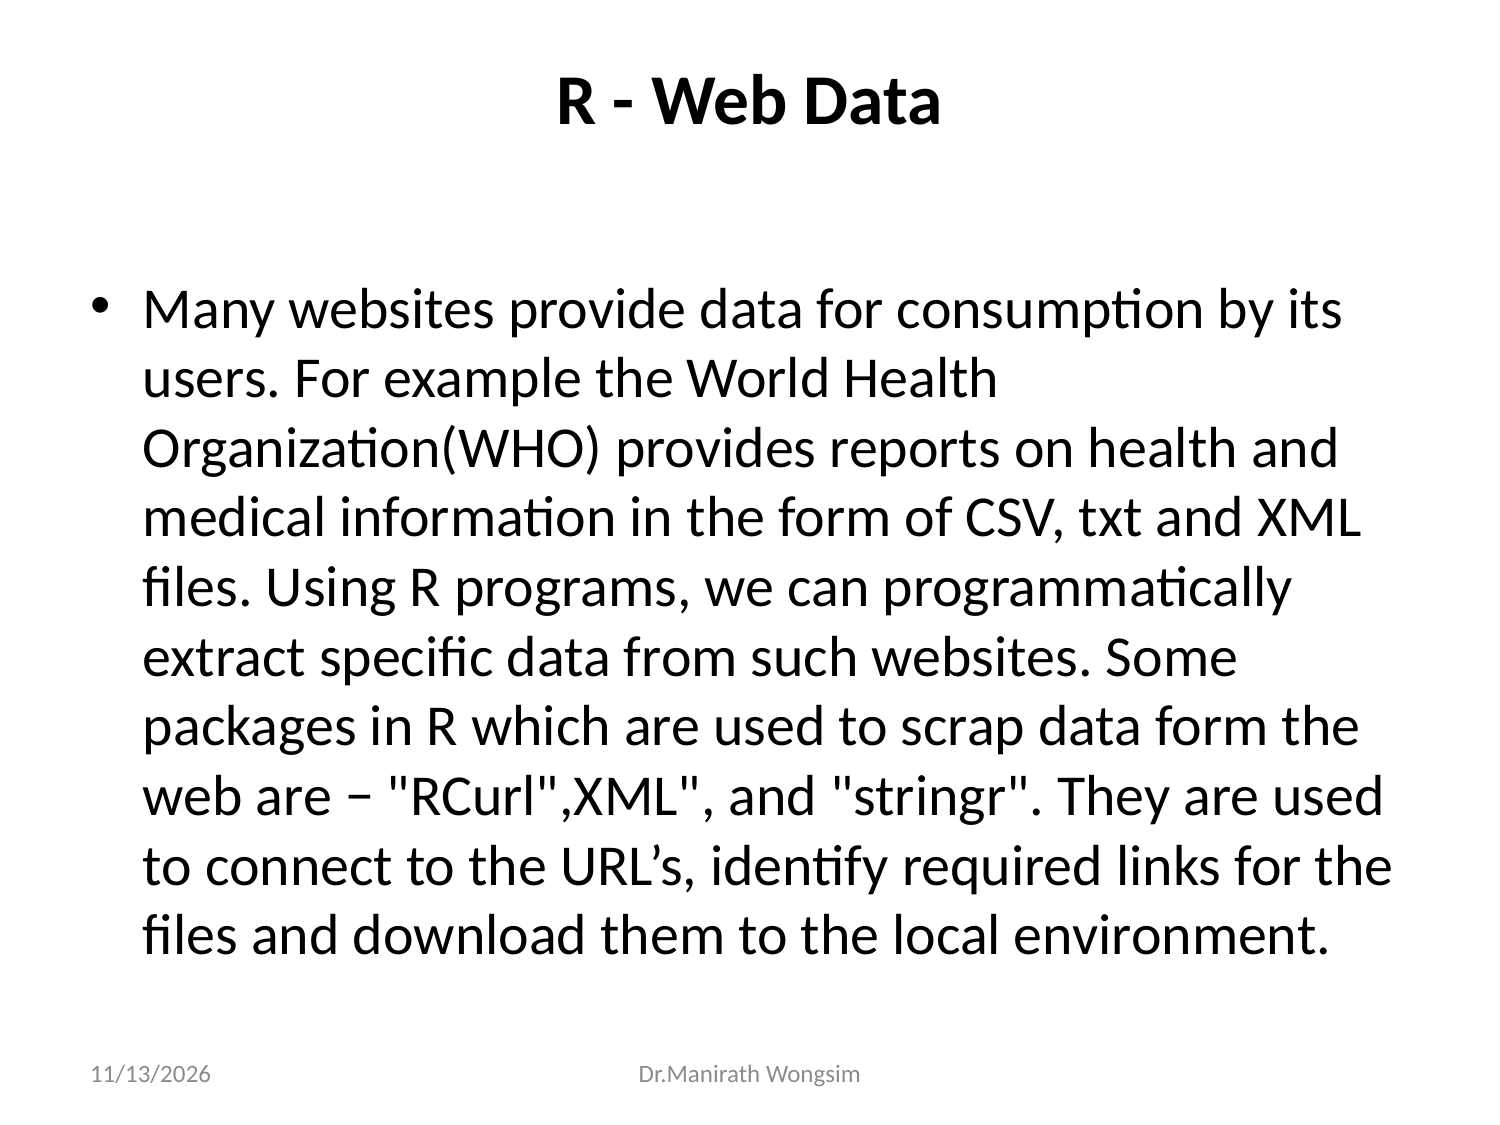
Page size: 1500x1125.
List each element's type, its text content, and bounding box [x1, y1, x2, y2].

list Many websites provide data for consumption by its users. For example the World Health Organization(WHO) provides reports on health and medical information in the form of CSV, txt and XML files. Using R programs, we can programmatically extract specific data from such websites. Some packages in R which are used to scrap data form the web are − "RCurl",XML", and "stringr". They are used to connect to the URL’s, identify required links for the files and download them to the local environment. [75, 262, 1425, 1005]
title R - Web Data [75, 45, 1425, 233]
footer Dr.Manirath Wongsim [512, 1042, 988, 1103]
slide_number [75, 1042, 425, 1103]
